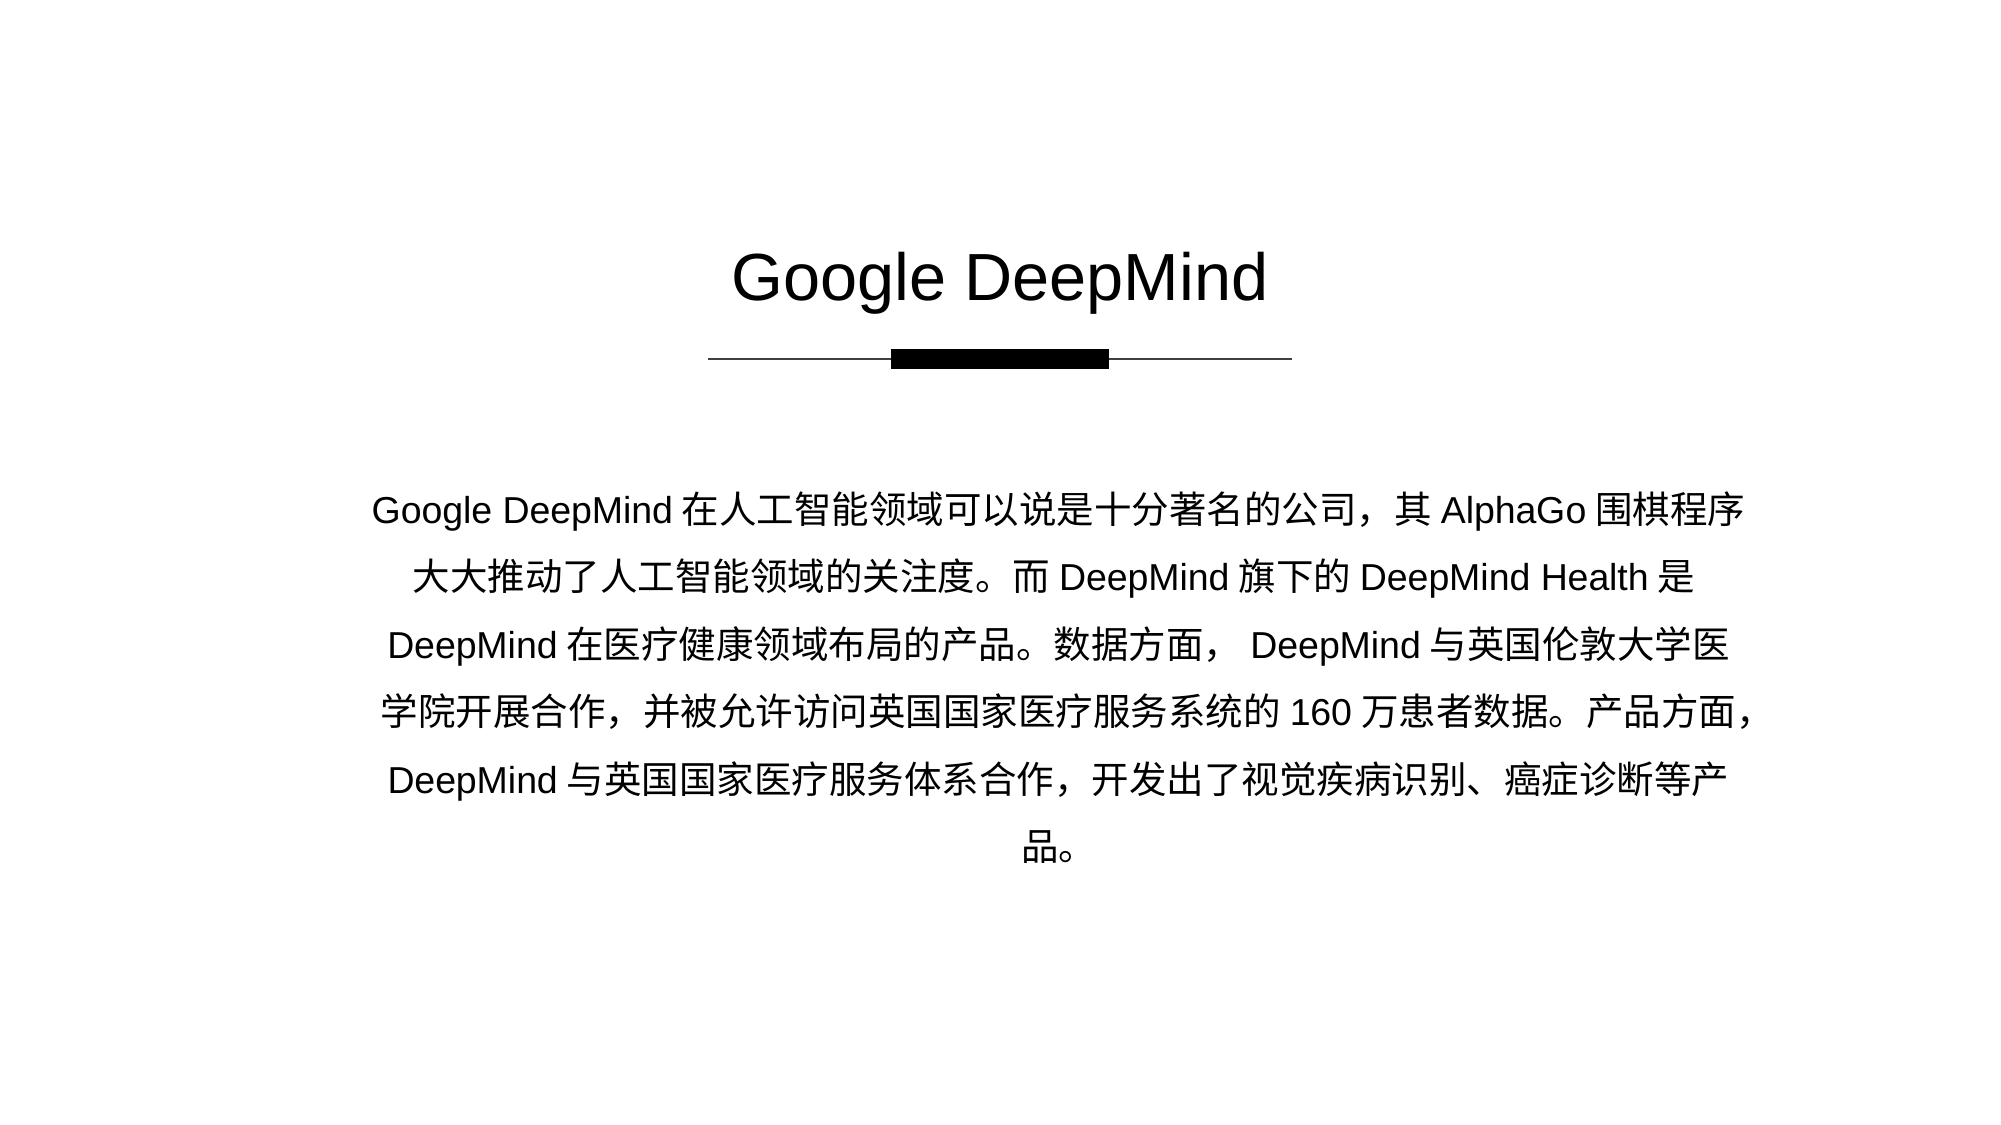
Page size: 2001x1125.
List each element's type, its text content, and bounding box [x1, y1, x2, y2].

text_box Google DeepMind [474, 226, 1525, 321]
text_box Google DeepMind在人工智能领域可以说是十分著名的公司，其AlphaGo围棋程序大大推动了人工智能领域的关注度。而DeepMind旗下的DeepMind Health是DeepMind在医疗健康领域布局的产品。数据方面，DeepMind与英国伦敦大学医学院开展合作，并被允许访问英国国家医疗服务系统的160万患者数据。产品方面，DeepMind与英国国家医疗服务体系合作，开发出了视觉疾病识别、癌症诊断等产品。 [354, 455, 1763, 876]
